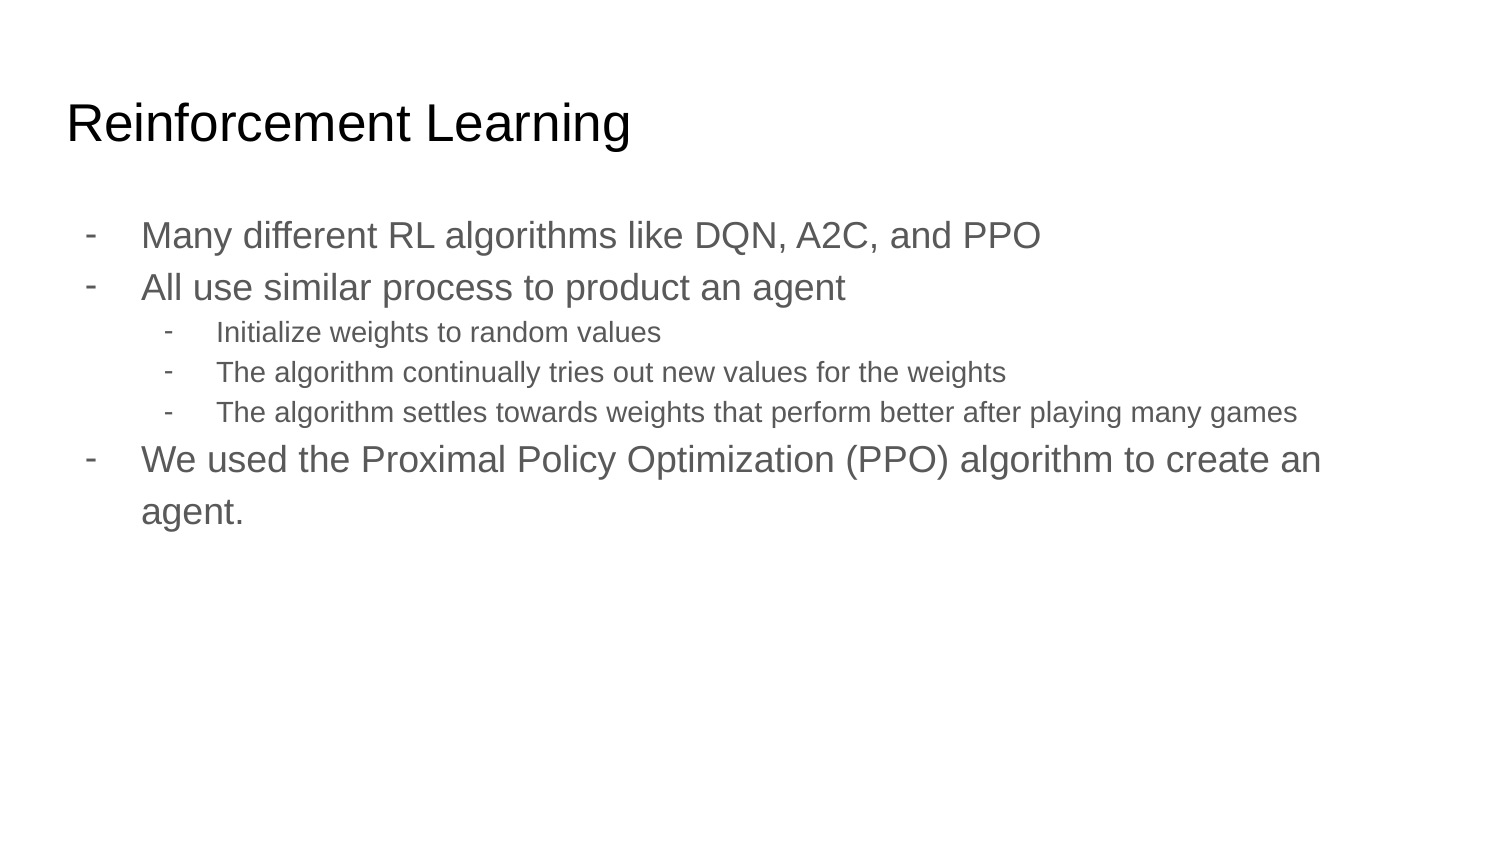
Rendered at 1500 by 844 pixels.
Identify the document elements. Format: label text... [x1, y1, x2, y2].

list Many different RL algorithms like DQN, A2C, and PPO All use similar process to product an agent Initialize weights to random values The algorithm continually tries out new values for the weights The algorithm settles towards weights that perform better after playing many games We used the Proximal Policy Optimization (PPO) algorithm to create an agent. [51, 189, 1449, 750]
title Reinforcement Learning [51, 72, 1449, 167]
